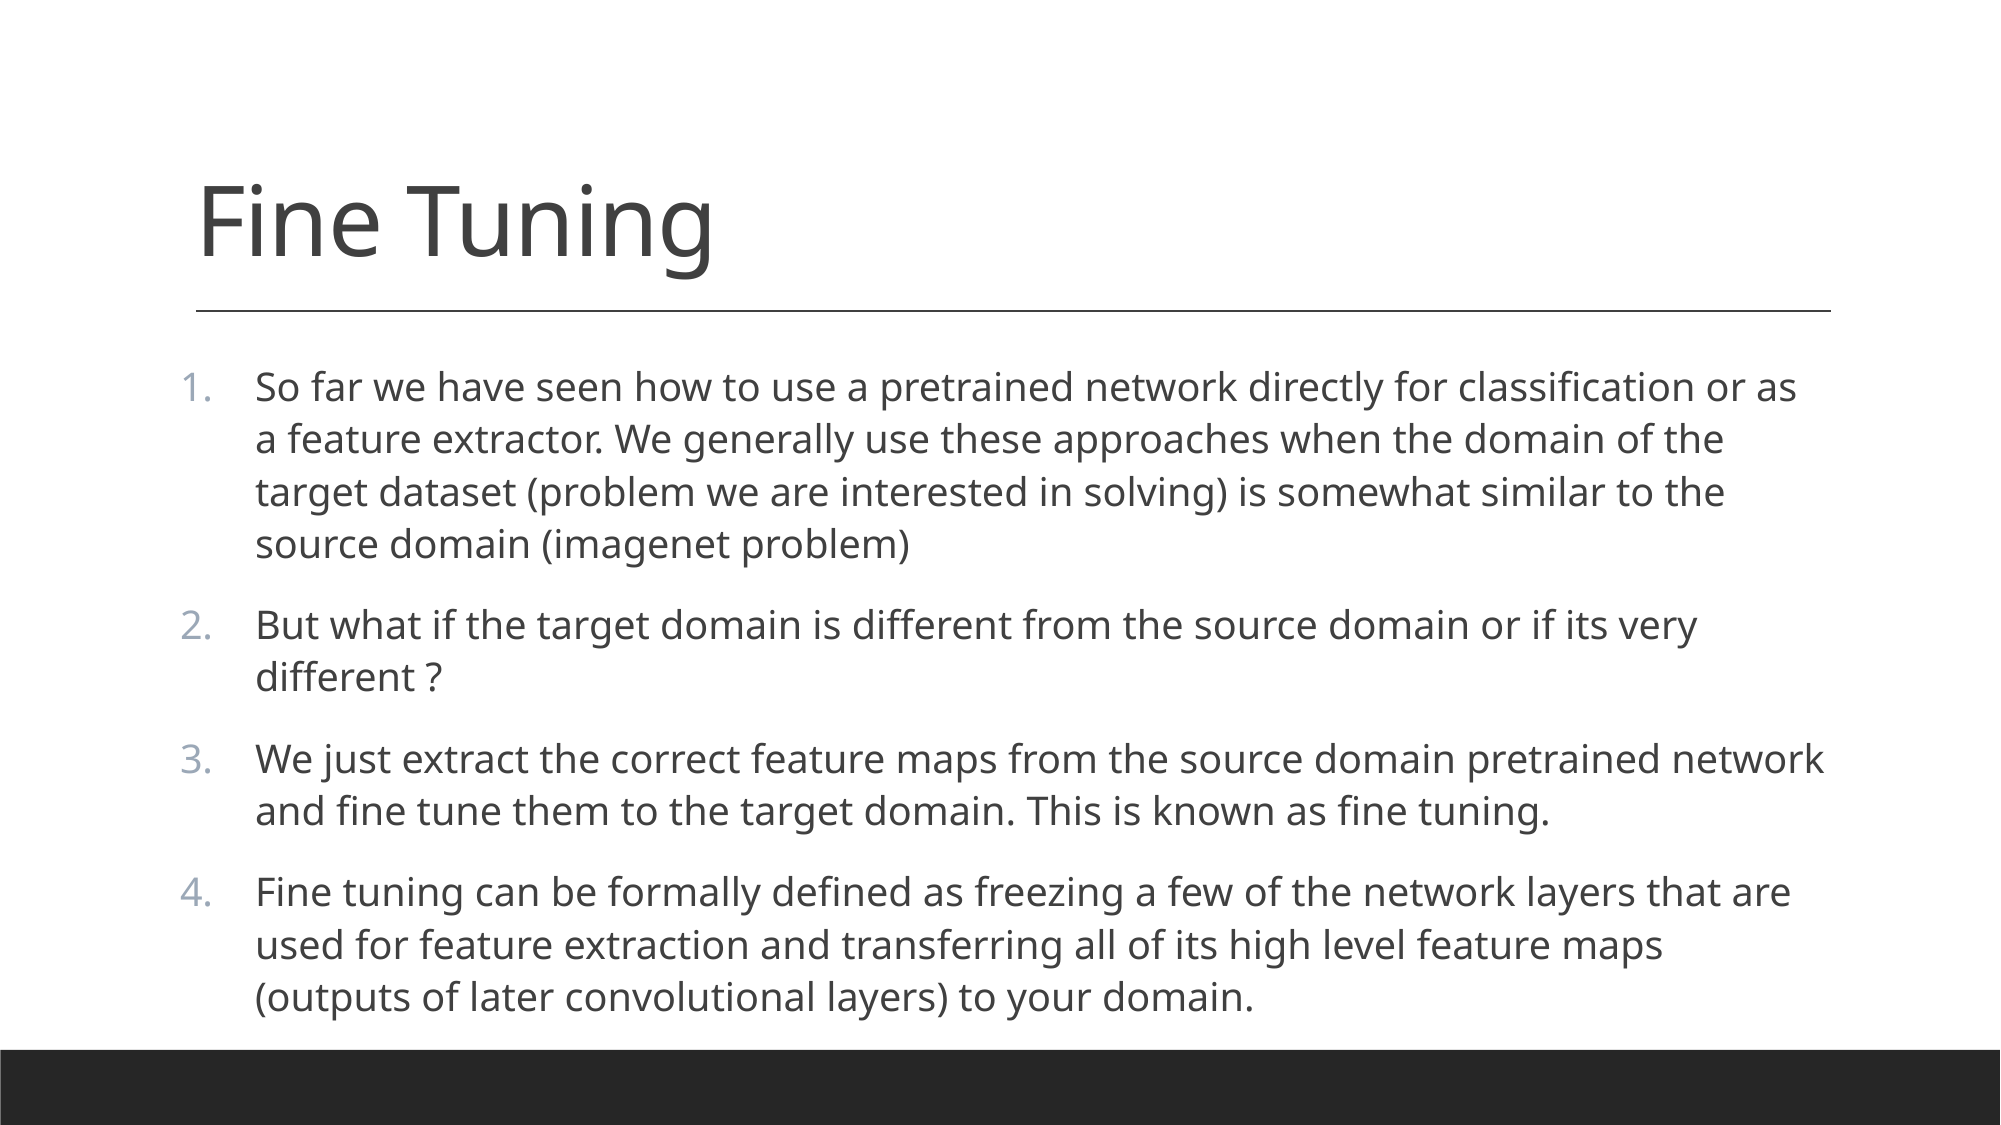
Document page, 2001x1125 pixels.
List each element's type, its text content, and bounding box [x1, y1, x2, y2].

title Fine Tuning [180, 47, 1830, 285]
list So far we have seen how to use a pretrained network directly for classification or as a feature extractor. We generally use these approaches when the domain of the target dataset (problem we are interested in solving) is somewhat similar to the source domain (imagenet problem) But what if the target domain is different from the source domain or if its very different ? We just extract the correct feature maps from the source domain pretrained network and fine tune them to the target domain. This is known as fine tuning. Fine tuning can be formally defined as freezing a few of the network layers that are used for feature extraction and transferring all of its high level feature maps (outputs of later convolutional layers) to your domain. [180, 349, 1830, 967]
